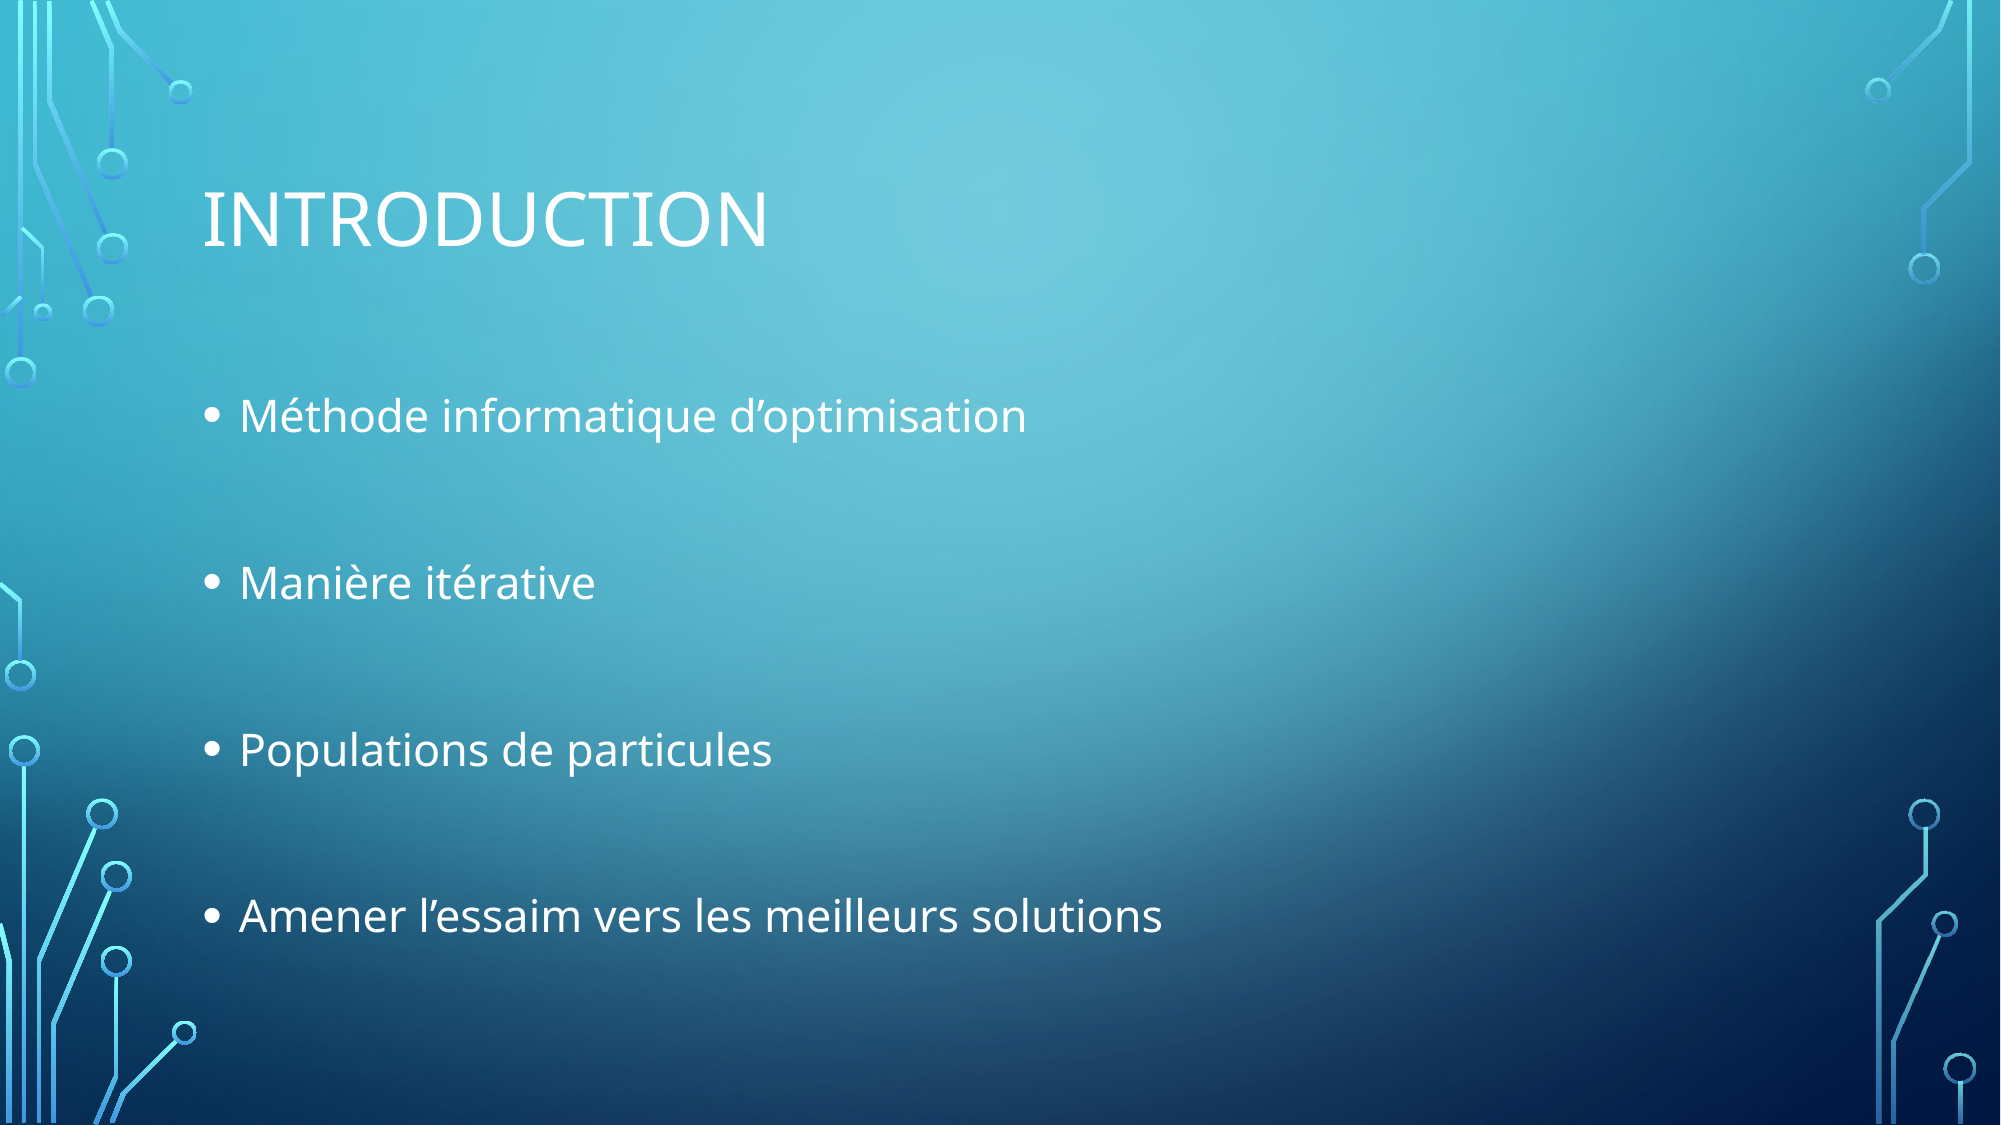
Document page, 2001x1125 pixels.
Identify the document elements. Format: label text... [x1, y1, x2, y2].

title Introduction [187, 101, 1813, 344]
list Méthode informatique d’optimisation Manière itérative Populations de particules Amener l’essaim vers les meilleurs solutions [187, 369, 1813, 950]
